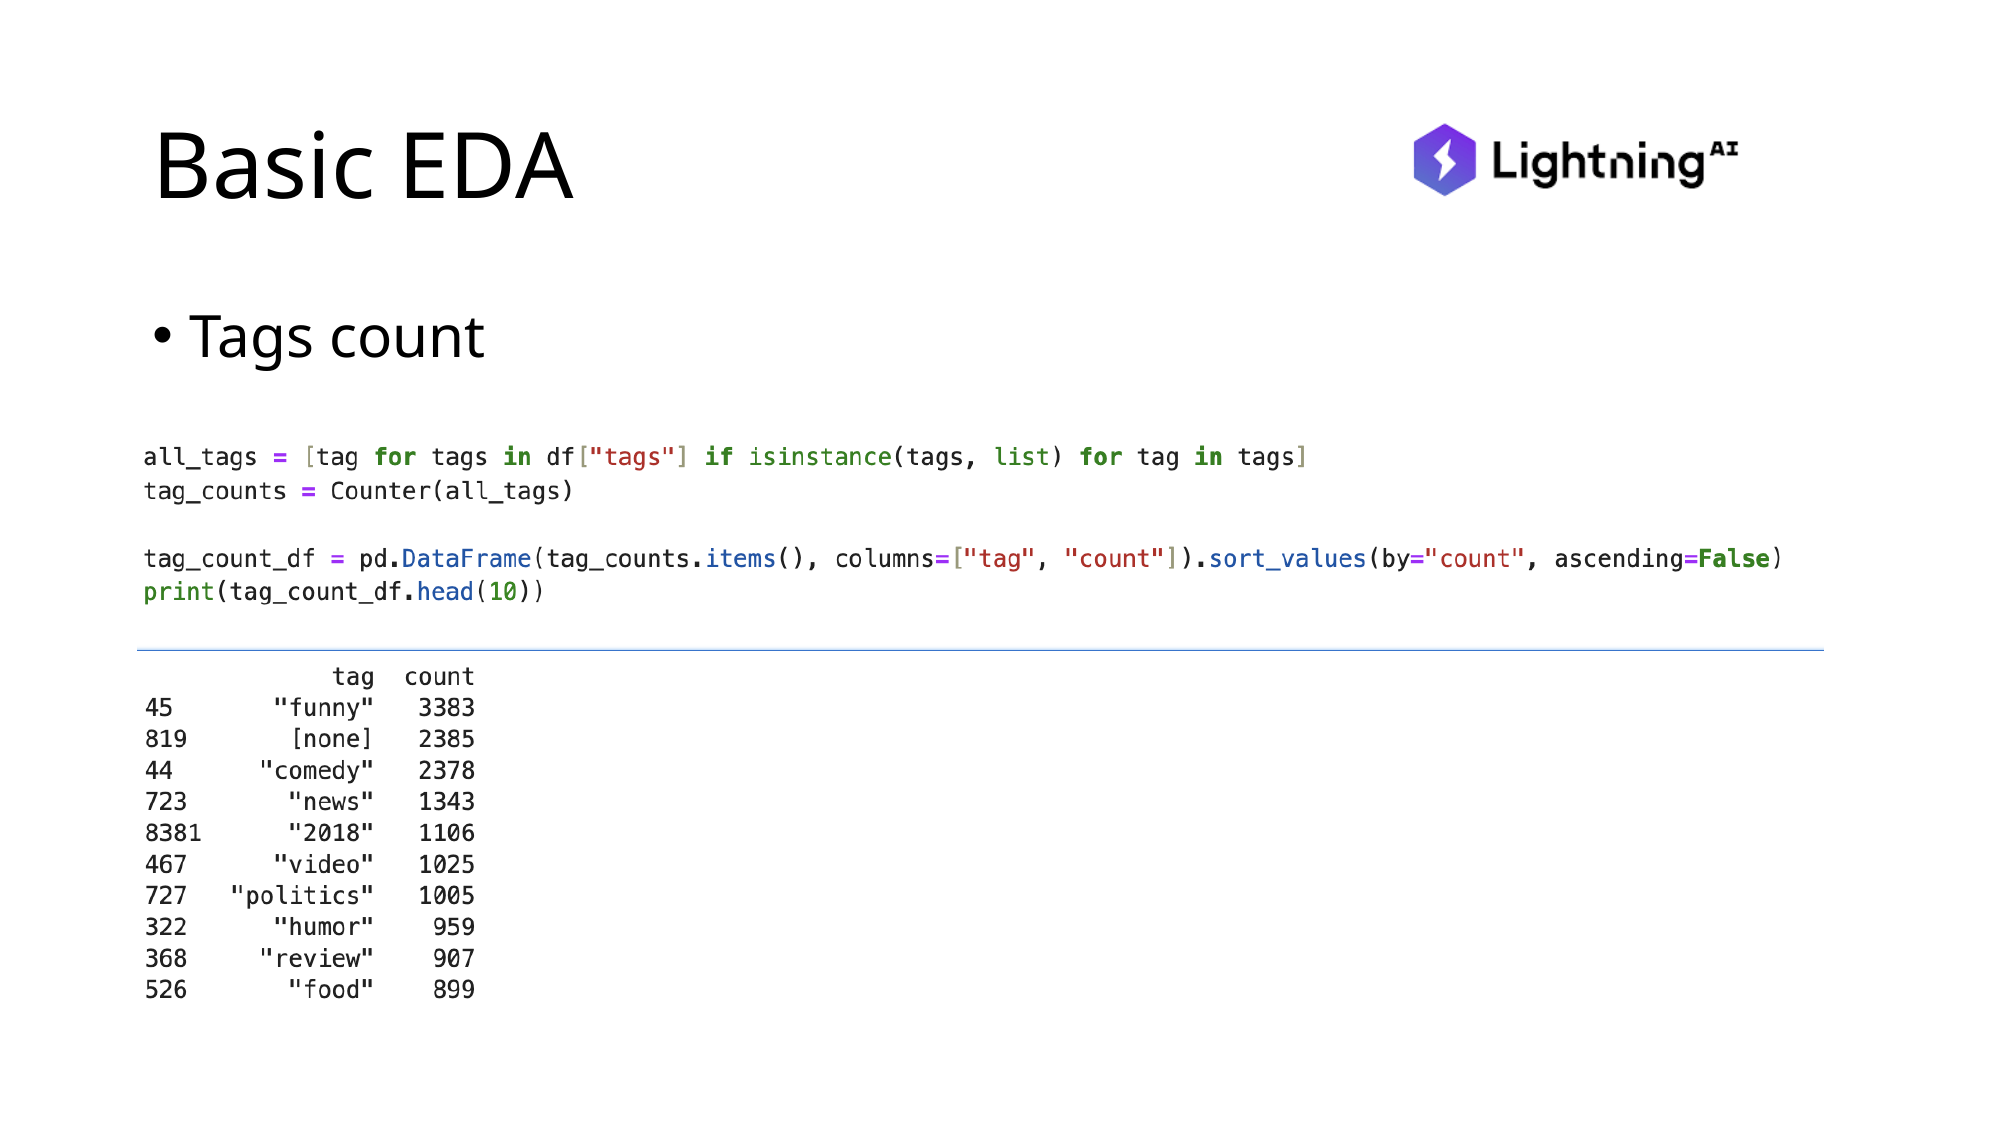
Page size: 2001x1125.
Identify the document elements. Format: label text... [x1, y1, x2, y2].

picture [136, 438, 1825, 1014]
picture [1375, 59, 1778, 261]
title Basic EDA [137, 59, 1863, 278]
list Tags count [137, 299, 1863, 1014]
